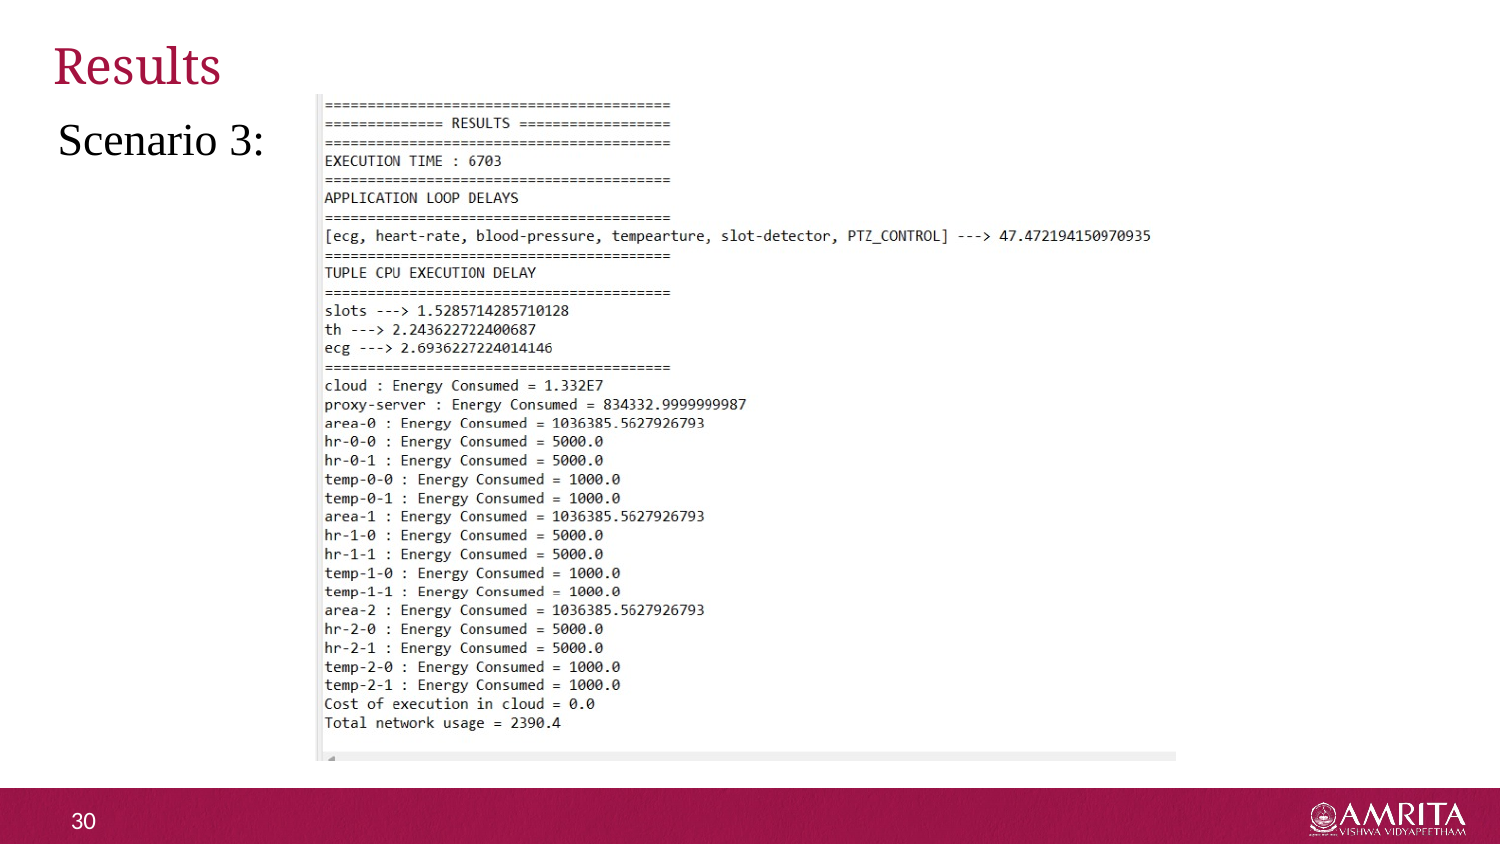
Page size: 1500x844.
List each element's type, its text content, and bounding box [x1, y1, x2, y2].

picture [315, 94, 1177, 762]
slide_number ‹#› [14, 797, 108, 842]
title Results [41, 42, 1450, 95]
picture [0, 788, 1500, 844]
list Scenario 3: [46, 110, 1454, 777]
